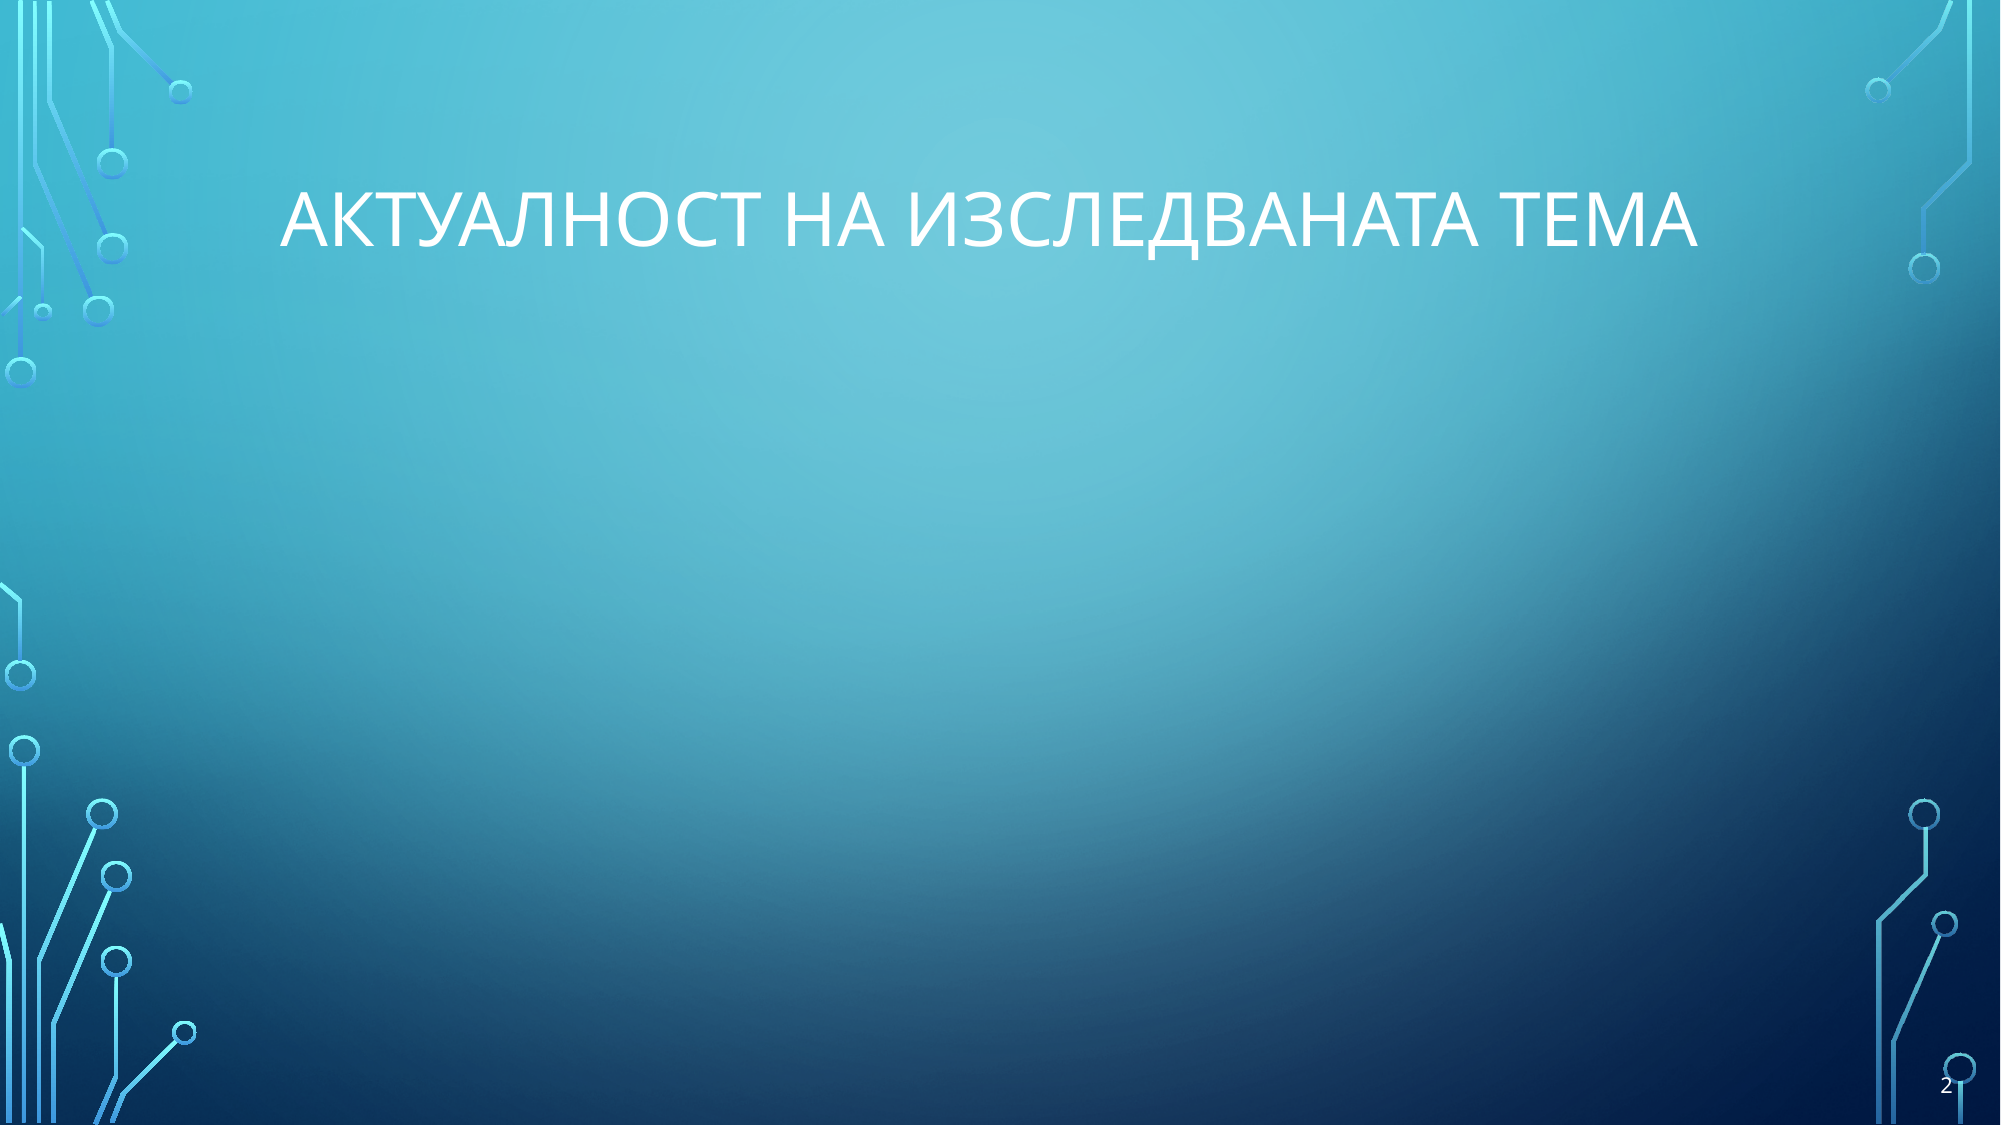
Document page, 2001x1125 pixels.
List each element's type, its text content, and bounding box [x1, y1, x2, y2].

title Актуалност на изследваната тема [187, 101, 1813, 344]
slide_number 2 [1897, 1070, 1968, 1103]
